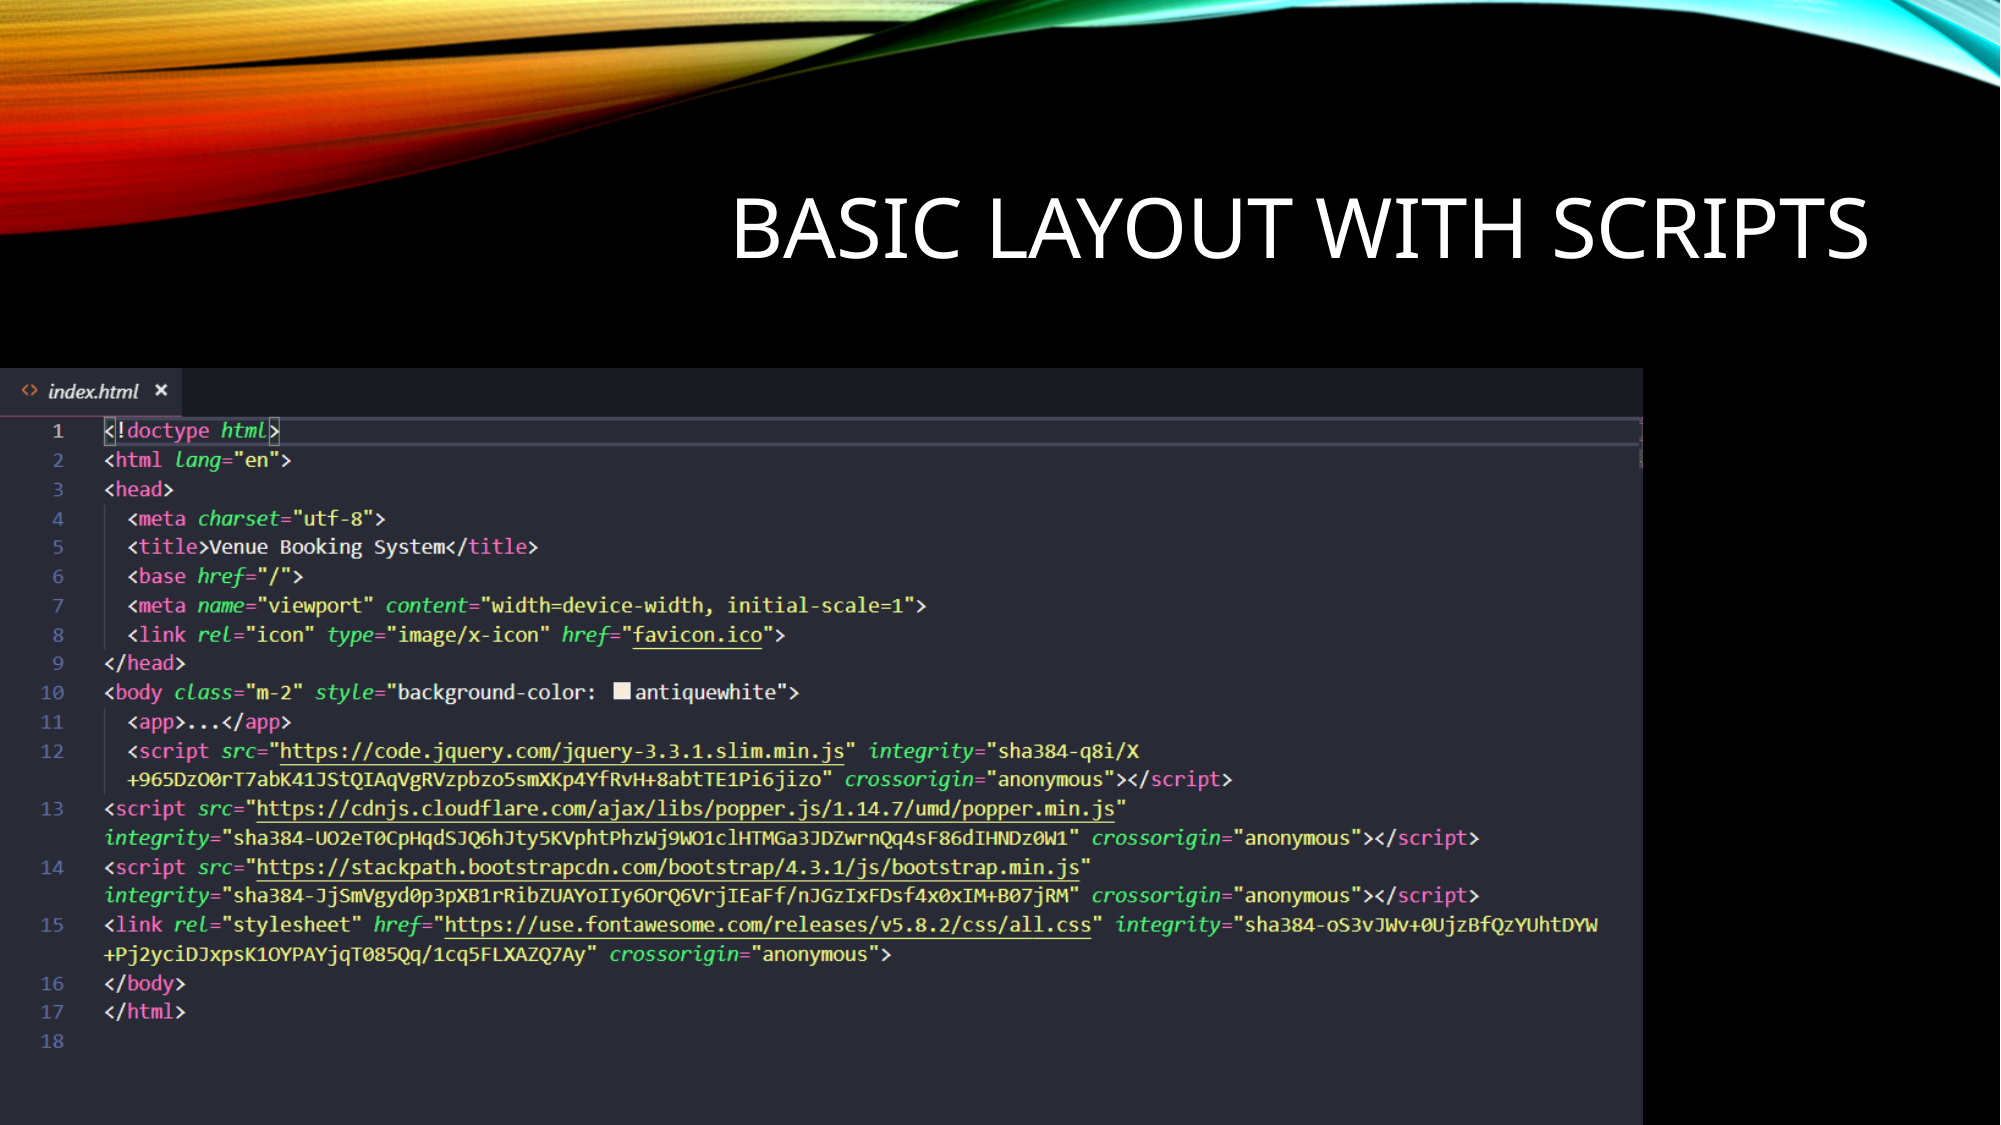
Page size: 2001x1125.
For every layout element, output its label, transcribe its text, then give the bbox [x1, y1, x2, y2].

picture [0, 0, 2000, 237]
title Basic layout with scripts [474, 125, 1888, 338]
picture [0, 368, 1643, 1125]
